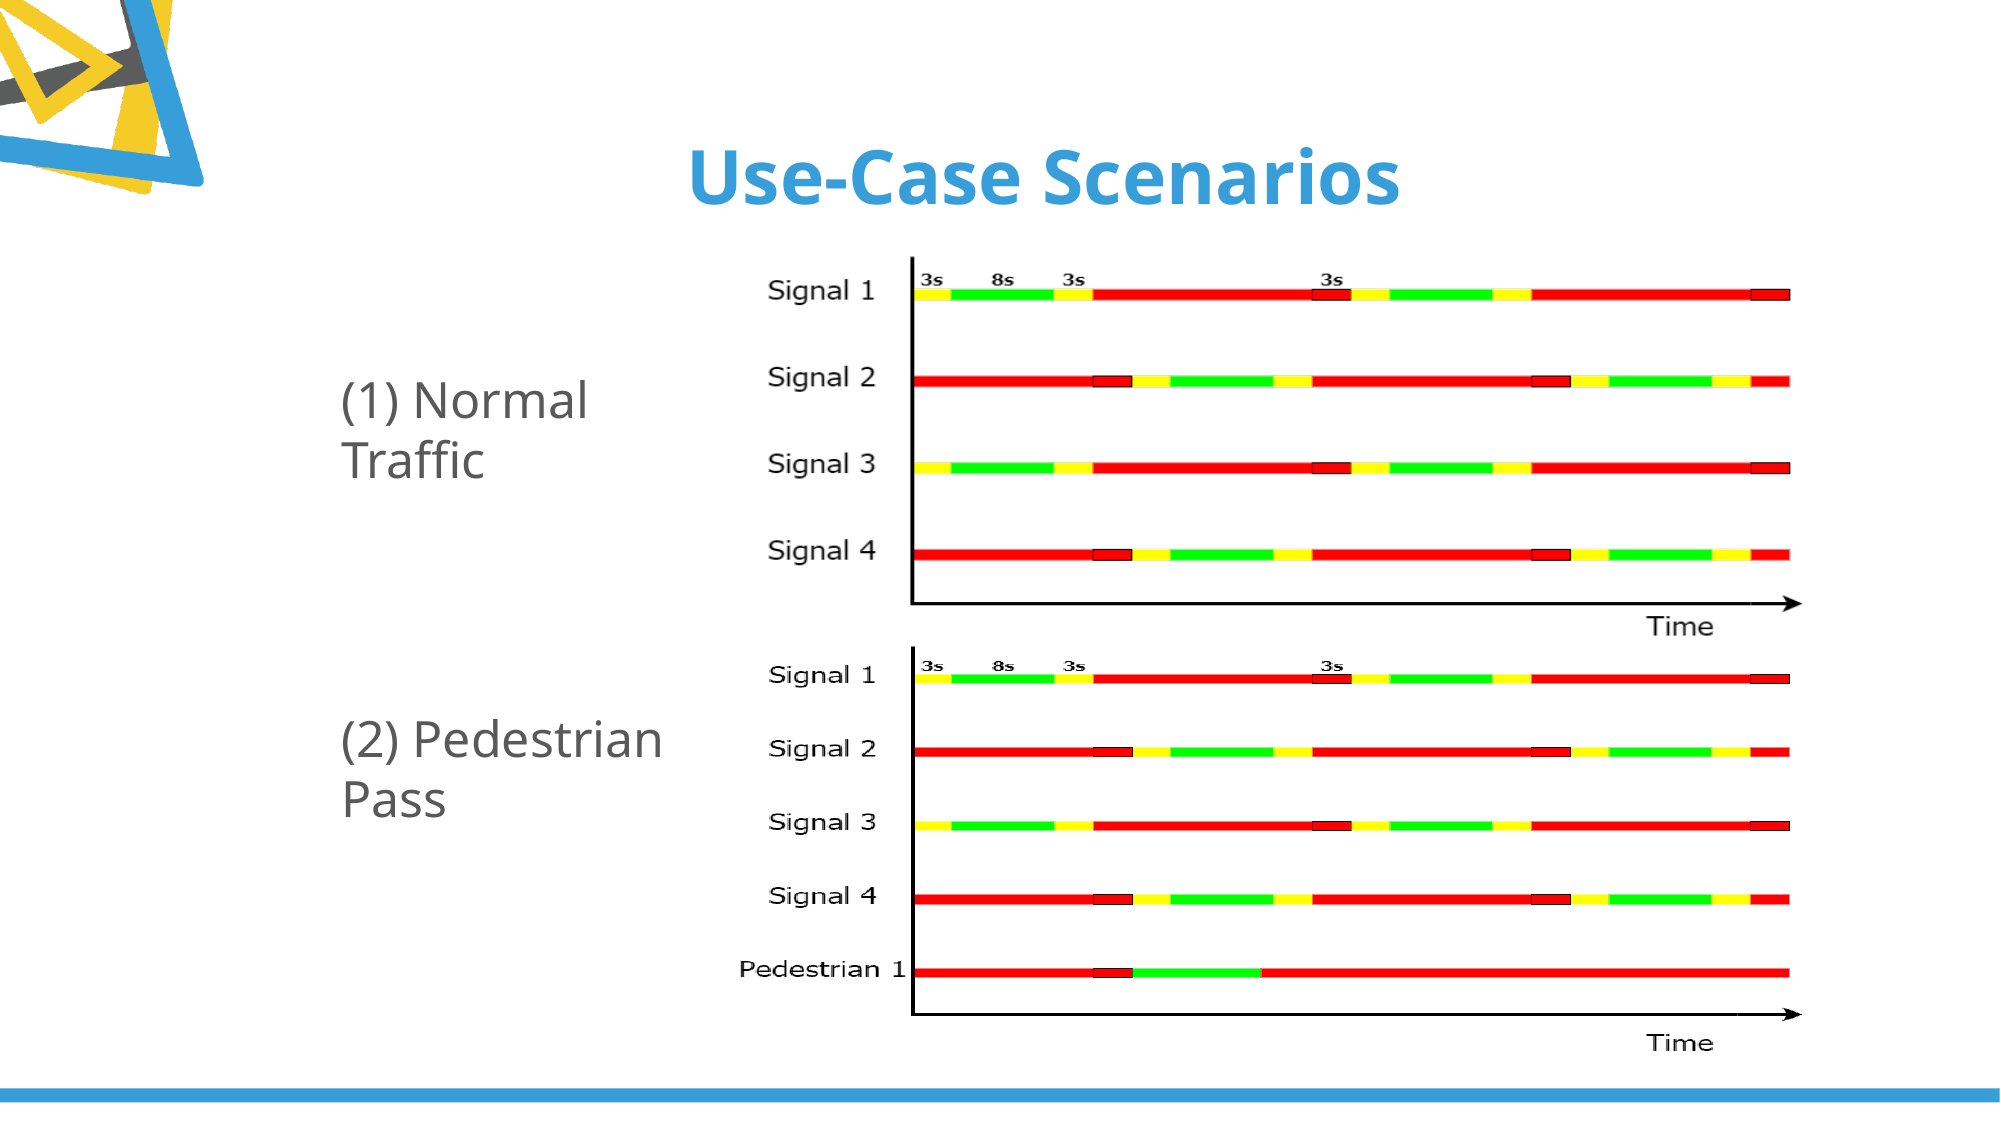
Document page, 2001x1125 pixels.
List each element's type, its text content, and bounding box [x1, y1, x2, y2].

picture [739, 642, 1815, 1054]
picture [757, 252, 1815, 640]
picture [0, 0, 399, 226]
text_box (2) Pedestrian Pass [326, 753, 712, 783]
text_box (1) Normal Traffic [326, 407, 657, 451]
text_box [0, 1087, 2000, 1103]
text_box Use-Case Scenarios [671, 121, 1417, 227]
